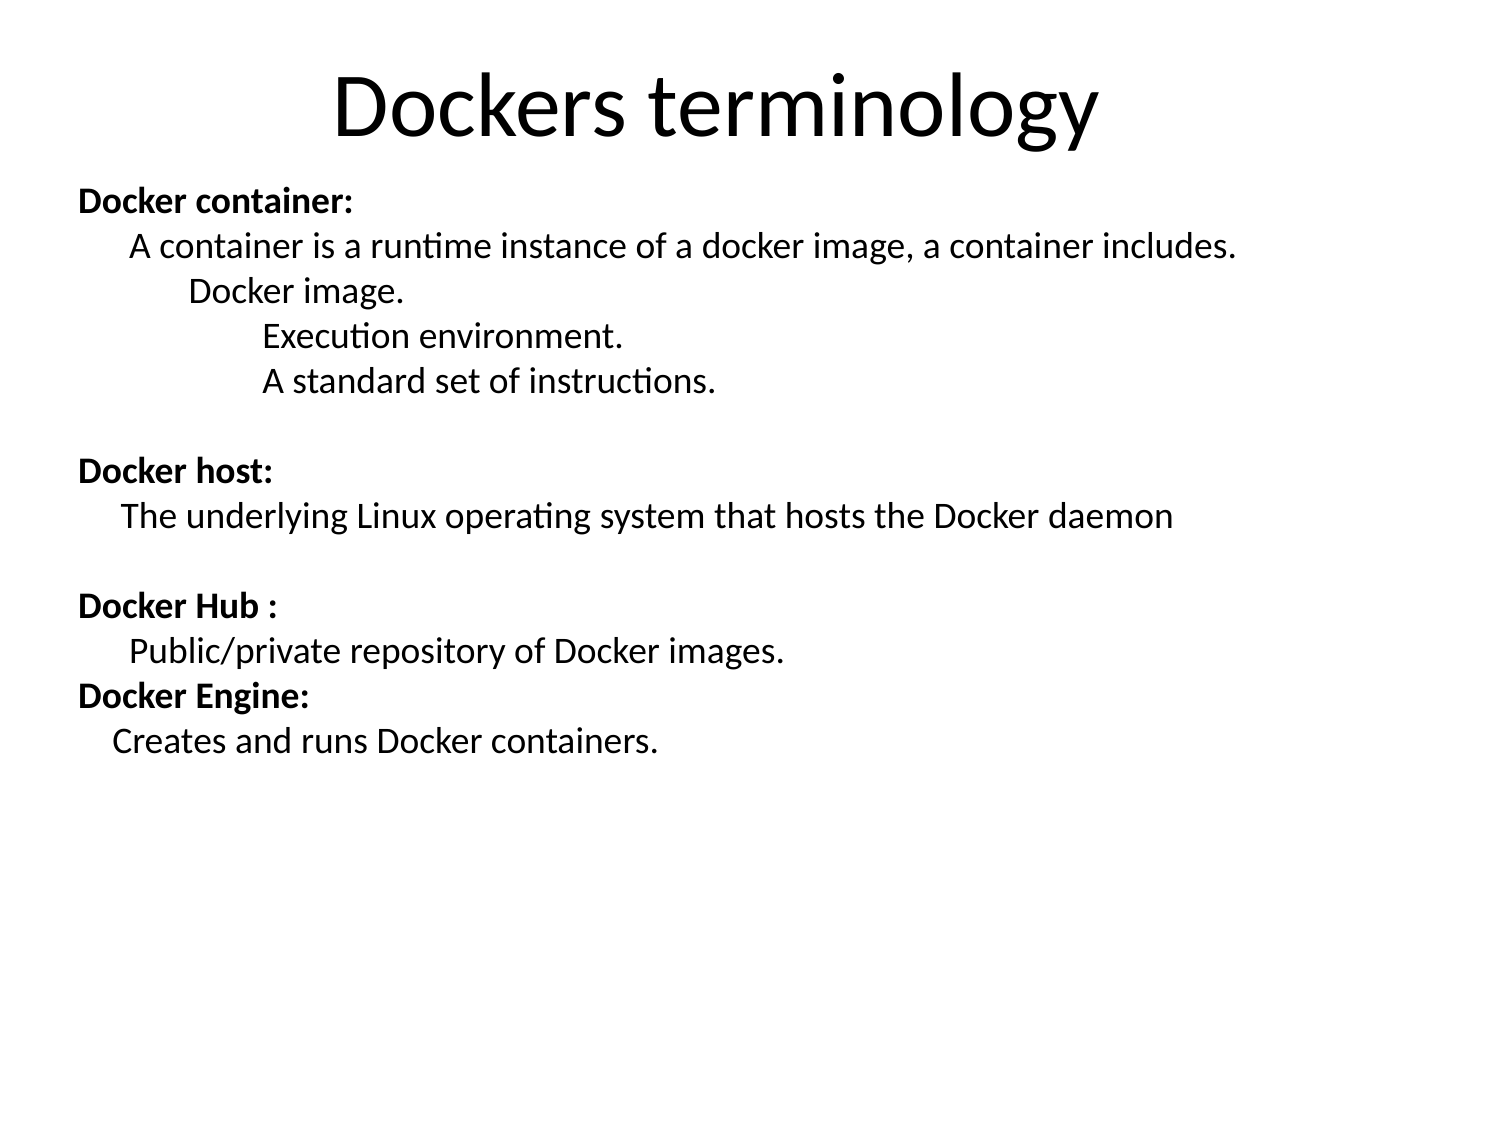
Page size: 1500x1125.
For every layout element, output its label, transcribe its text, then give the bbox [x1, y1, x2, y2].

title Dockers terminology [90, 31, 1365, 168]
text_box Docker container: A container is a runtime instance of a docker image, a container includes. Docker image. Execution environment. A standard set of instructions. Docker host: The underlying Linux operating system that hosts the Docker daemon Docker Hub : Public/private repository of Docker images. Docker Engine: Creates and runs Docker containers. [63, 168, 1391, 859]
